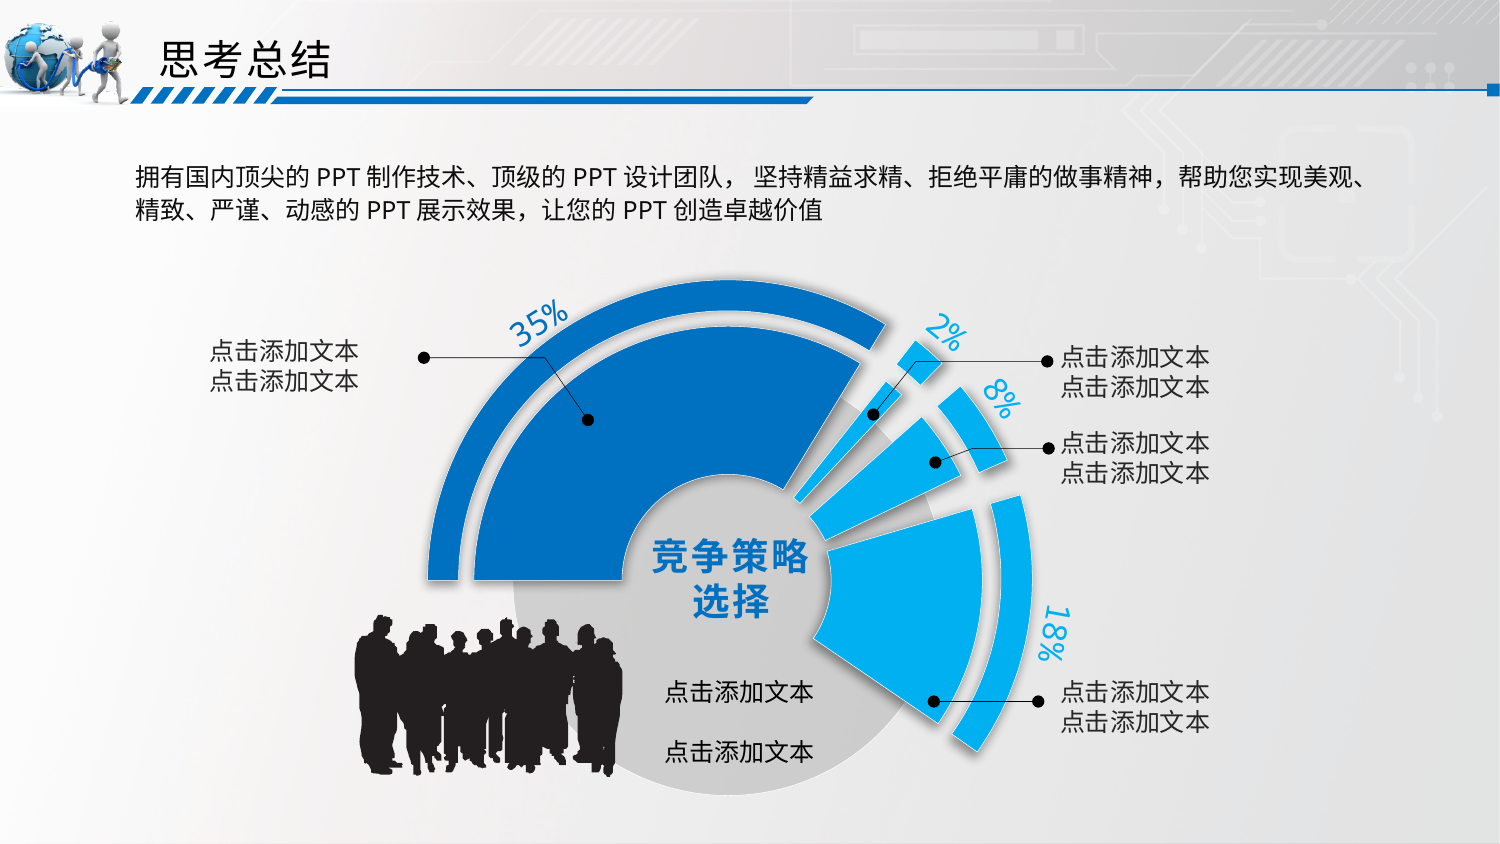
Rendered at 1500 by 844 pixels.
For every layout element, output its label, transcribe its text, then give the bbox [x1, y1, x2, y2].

picture [0, 0, 1500, 126]
text_box 拥有国内顶尖的PPT制作技术、顶级的PPT设计团队， 坚持精益求精、拒绝平庸的做事精神，帮助您实现美观、精致、严谨、动感的PPT展示效果，让您的PPT创造卓越价值 [120, 150, 1388, 232]
text_box 思考总结 [143, 26, 348, 92]
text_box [194, 276, 1283, 844]
